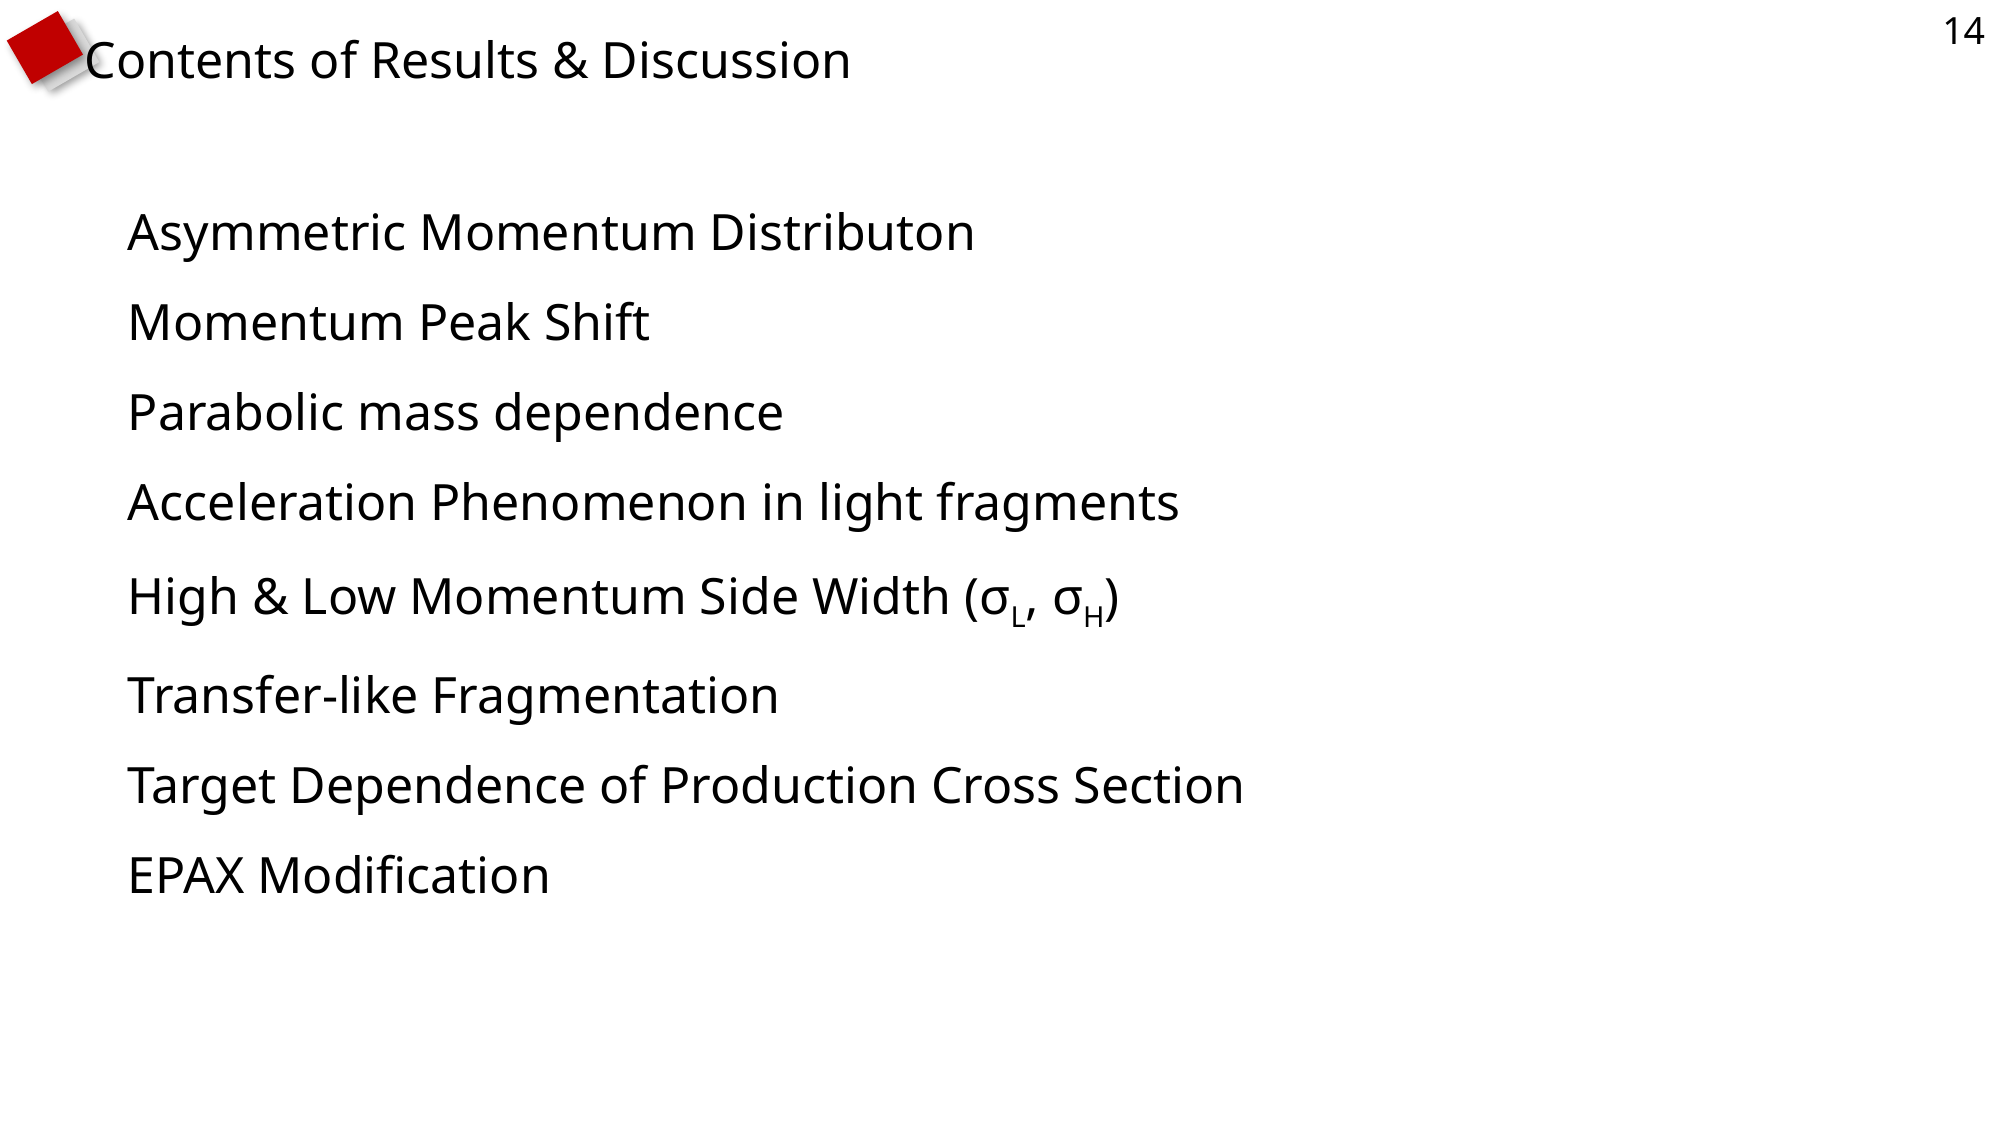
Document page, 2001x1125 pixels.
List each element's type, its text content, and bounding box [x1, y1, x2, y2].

text_box Asymmetric Momentum Distributon Momentum Peak Shift Parabolic mass dependence Acceleration Phenomenon in light fragments High & Low Momentum Side Width (σL, σH) Transfer-like Fragmentation Target Dependence of Production Cross Section EPAX Modification [113, 163, 1500, 911]
text_box Contents of Results & Discussion [70, 21, 868, 97]
slide_number 14 [1550, 0, 2000, 60]
